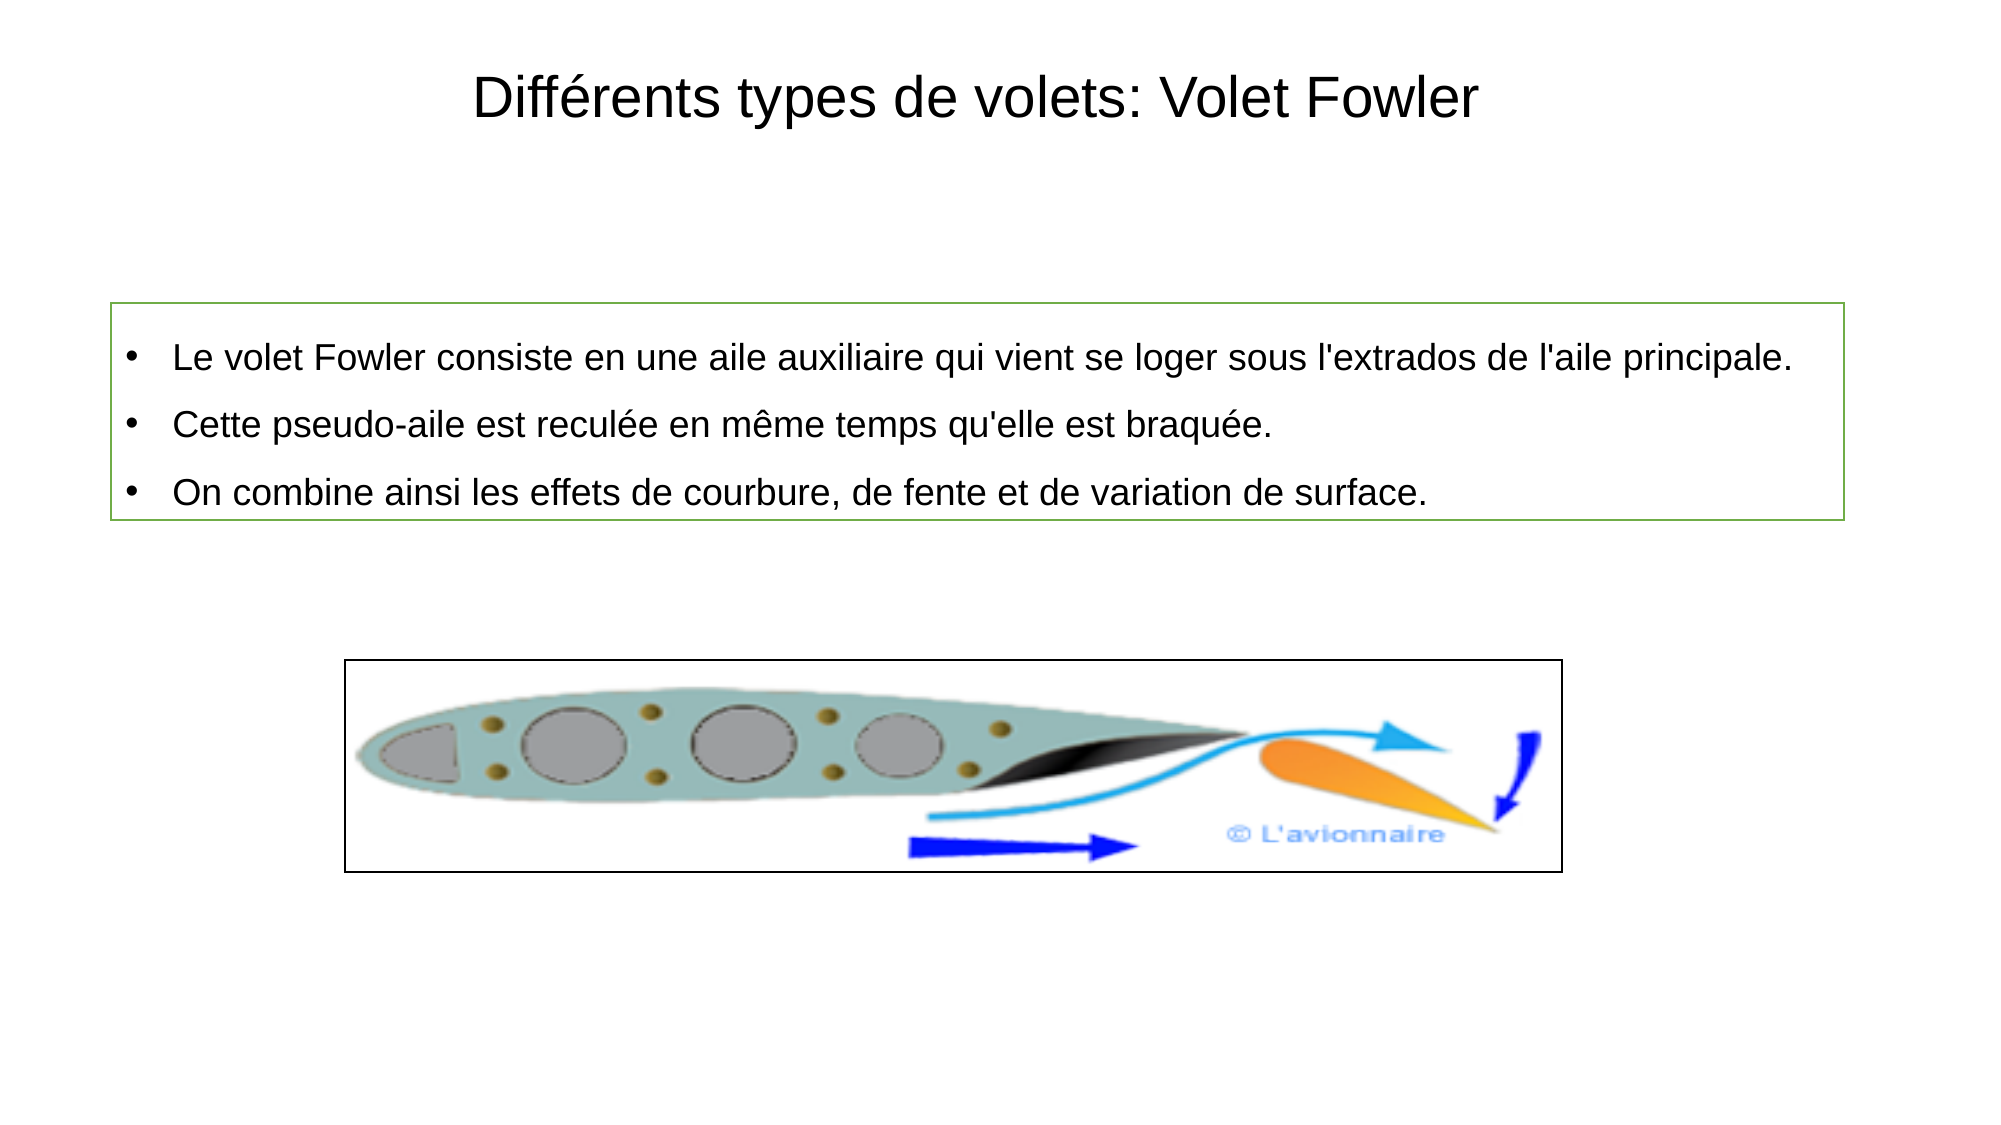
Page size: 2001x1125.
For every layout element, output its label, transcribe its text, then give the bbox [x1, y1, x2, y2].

title Différents types de volets: Volet Fowler [457, 51, 1498, 148]
text_box Le volet Fowler consiste en une aile auxiliaire qui vient se loger sous l'extrados de l'aile principale. Cette pseudo-aile est reculée en même temps qu'elle est braquée. On combine ainsi les effets de courbure, de fente et de variation de surface. [110, 302, 1845, 521]
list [345, 661, 1561, 872]
